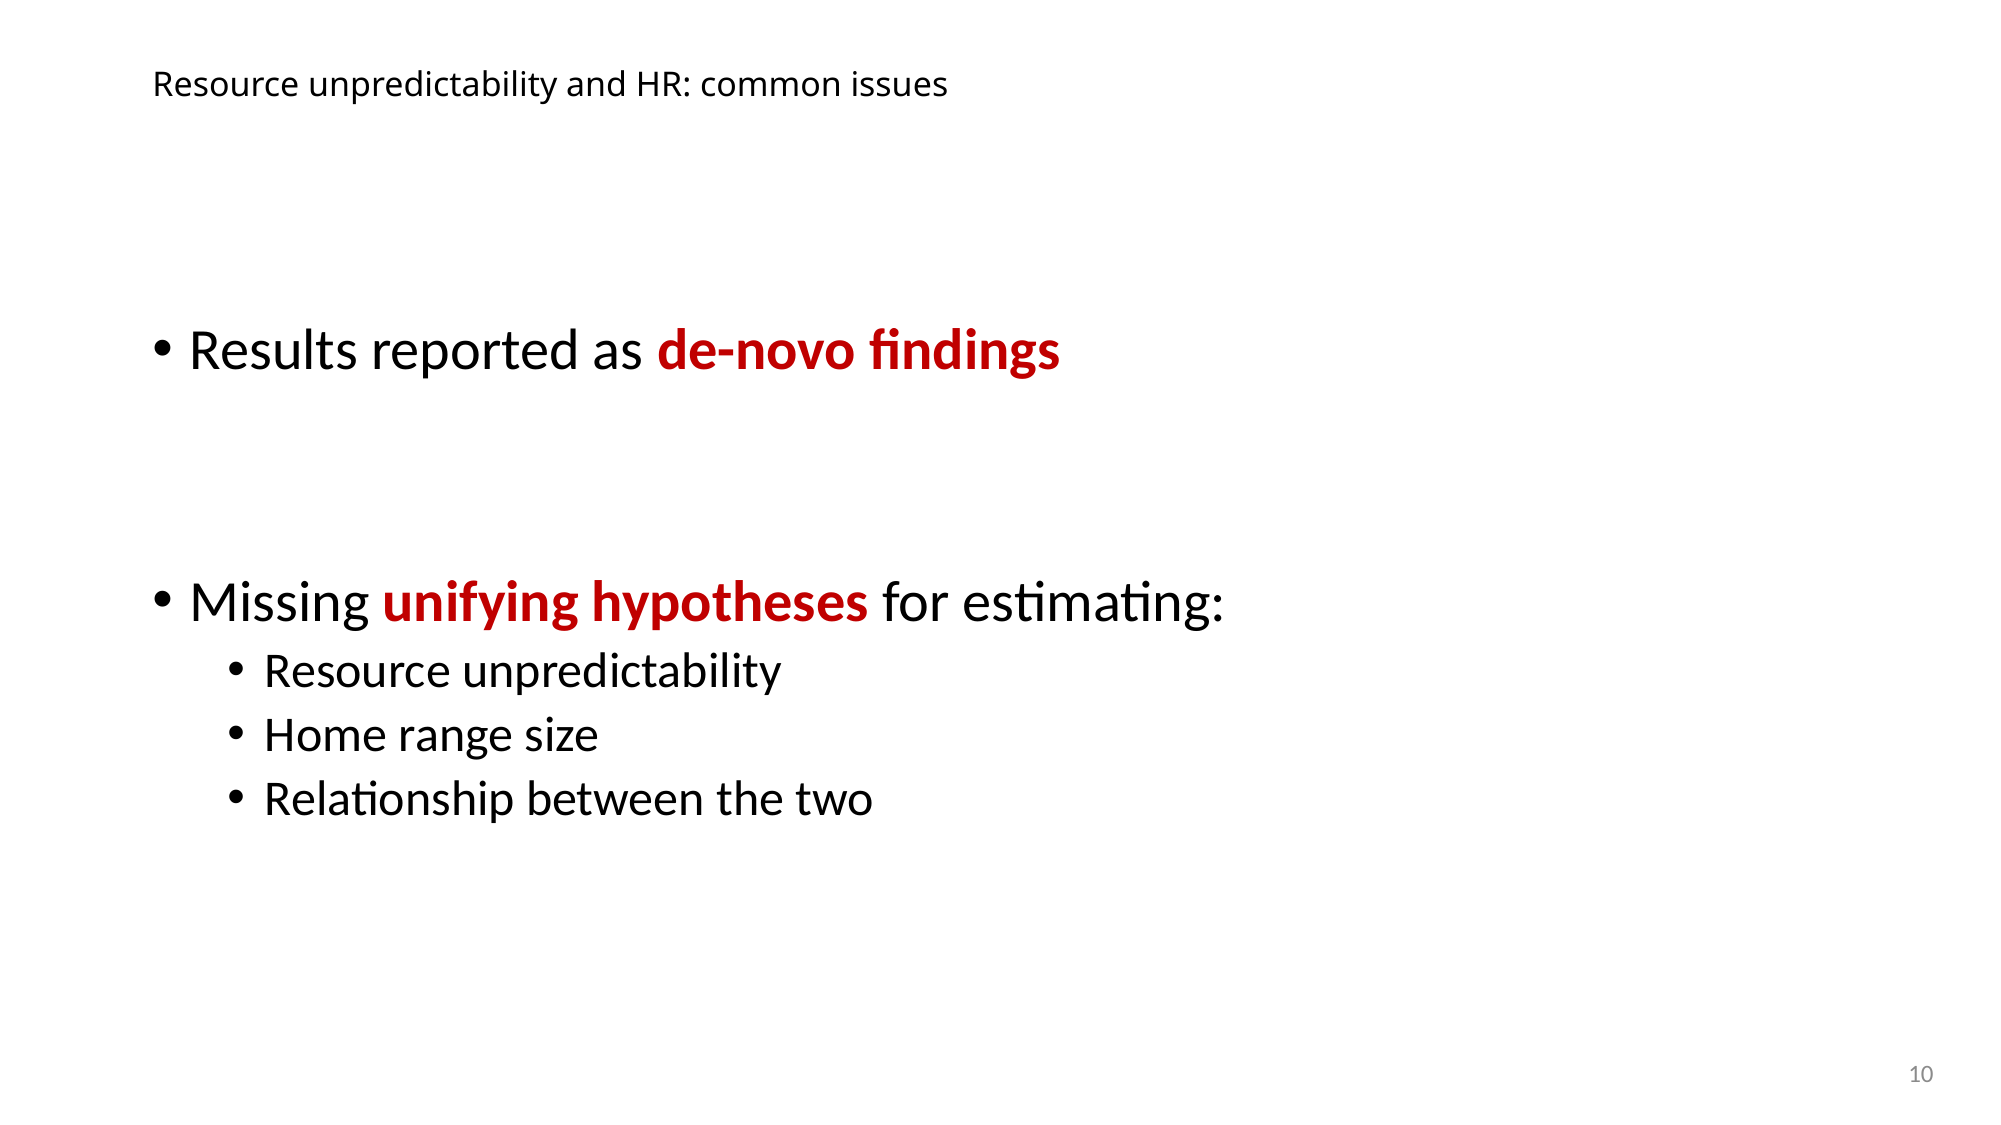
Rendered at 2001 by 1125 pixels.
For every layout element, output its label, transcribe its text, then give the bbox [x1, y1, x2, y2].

list Results reported as de-novo findings Missing unifying hypotheses for estimating: Resource unpredictability Home range size Relationship between the two [137, 133, 1863, 1014]
title Resource unpredictability and HR: common issues [137, 59, 1863, 112]
slide_number 10 [1830, 1042, 1949, 1103]
